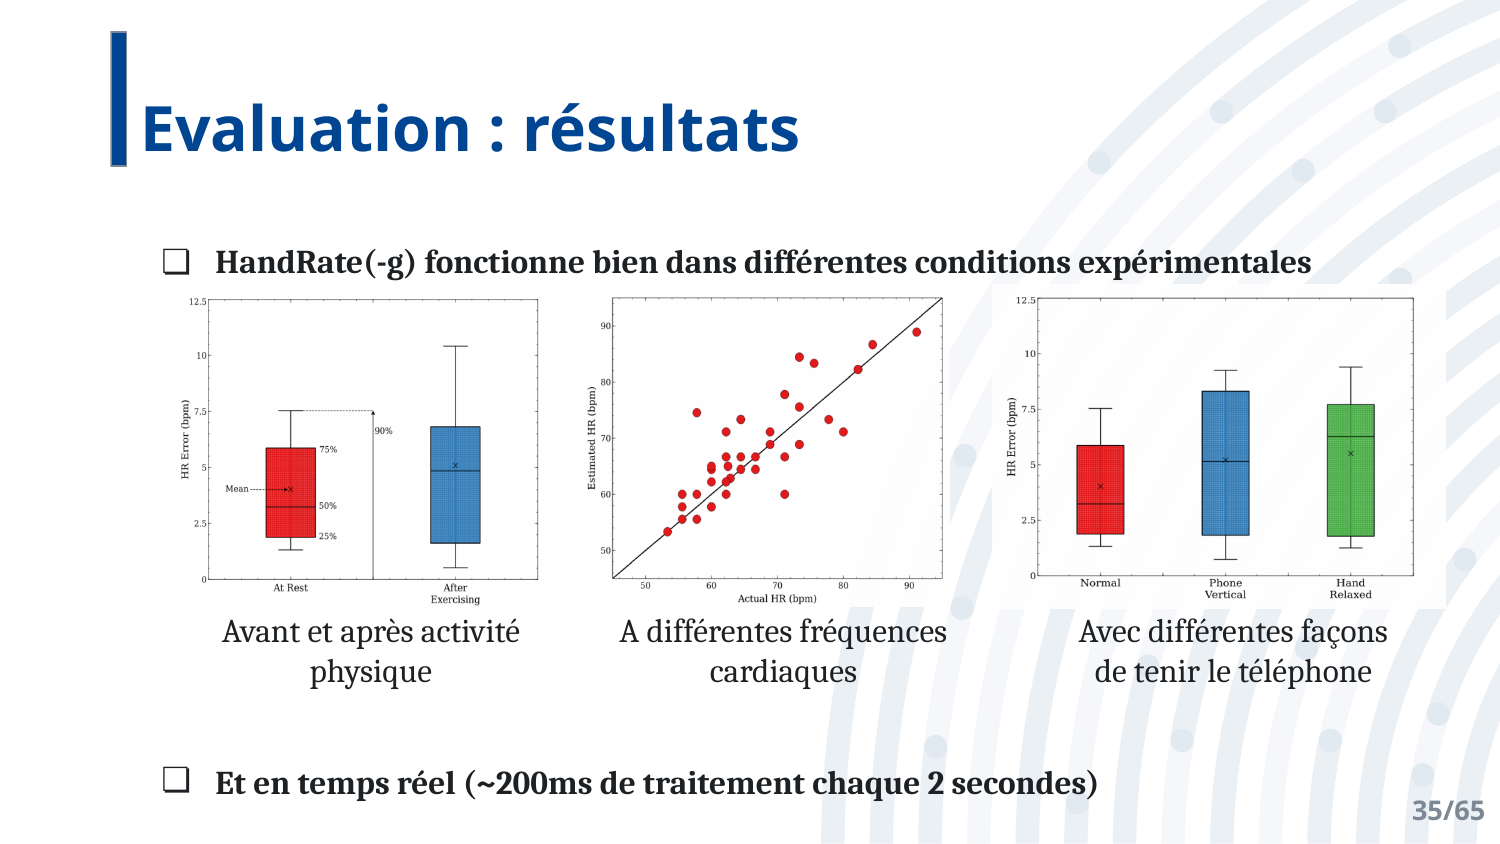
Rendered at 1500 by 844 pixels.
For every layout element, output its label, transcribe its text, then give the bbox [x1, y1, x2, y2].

picture [991, 284, 1447, 609]
list Avant et après activité physique [202, 616, 540, 675]
list Avec différentes façons de tenir le téléphone [1065, 616, 1402, 675]
slide_number 35/65 [1403, 779, 1494, 844]
list HandRate(-g) fonctionne bien dans différentes conditions expérimentales [140, 234, 1360, 733]
list A différentes fréquences cardiaques [615, 614, 952, 675]
list Et en temps réel (~200ms de traitement chaque 2 secondes) [140, 761, 1360, 819]
picture [177, 284, 545, 608]
picture [583, 282, 951, 607]
title Evaluation : résultats [140, 99, 1360, 165]
